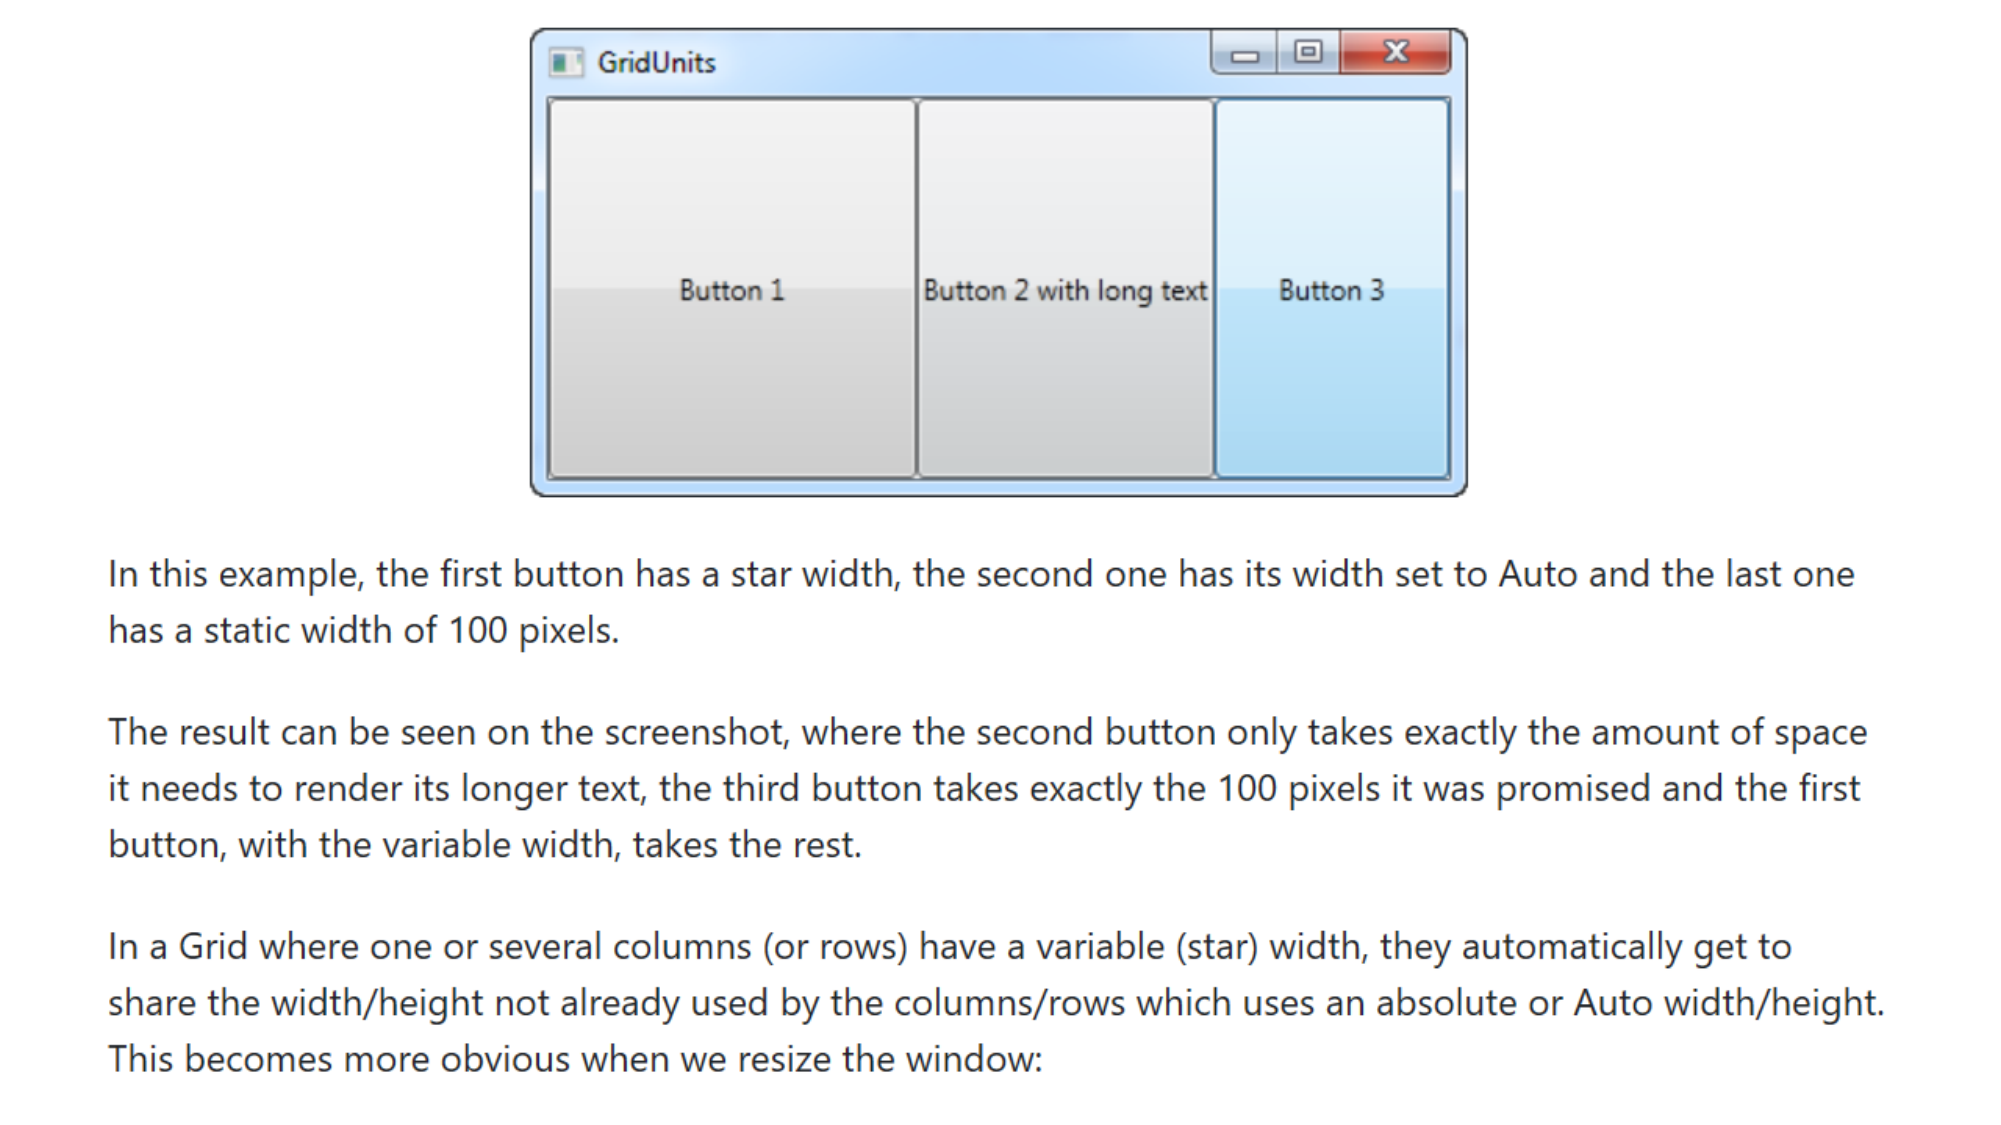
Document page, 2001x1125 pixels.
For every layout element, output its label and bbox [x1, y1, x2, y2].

picture [83, 14, 1917, 1111]
